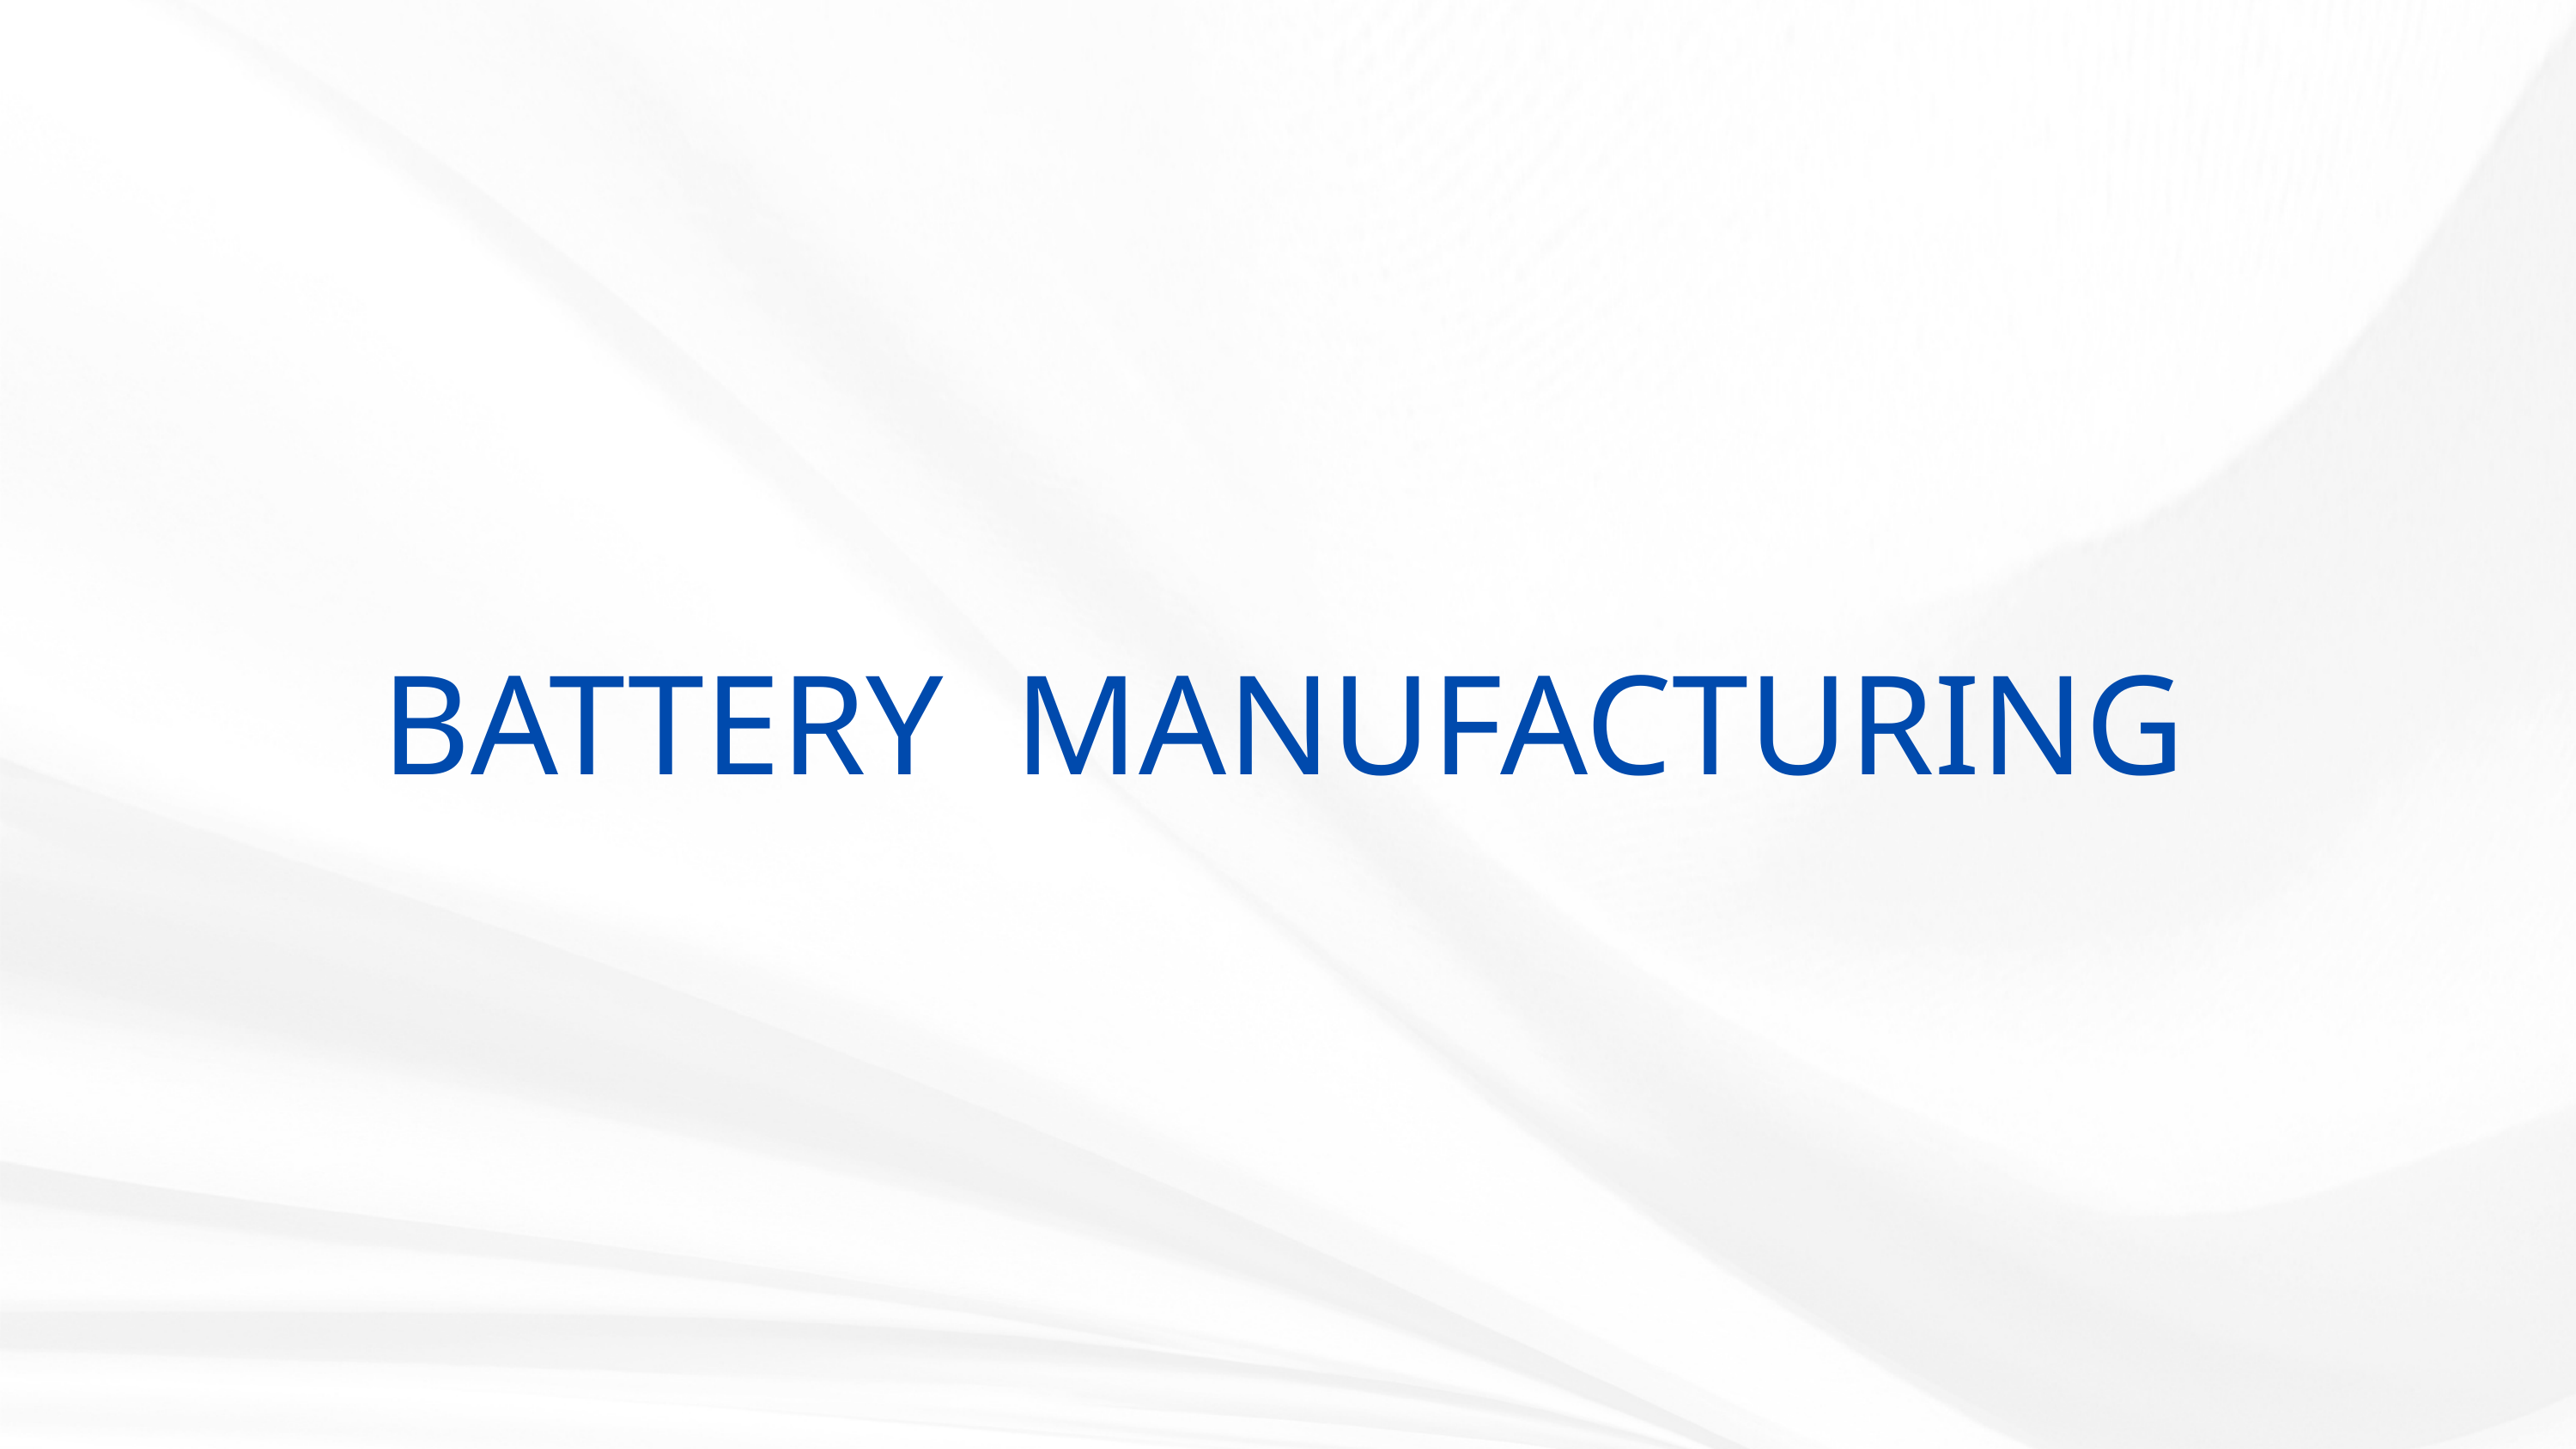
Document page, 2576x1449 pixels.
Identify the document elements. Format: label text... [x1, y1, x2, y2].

text_box BATTERY MANUFACTURING [40, 609, 2527, 802]
text_box [0, 0, 2576, 1449]
